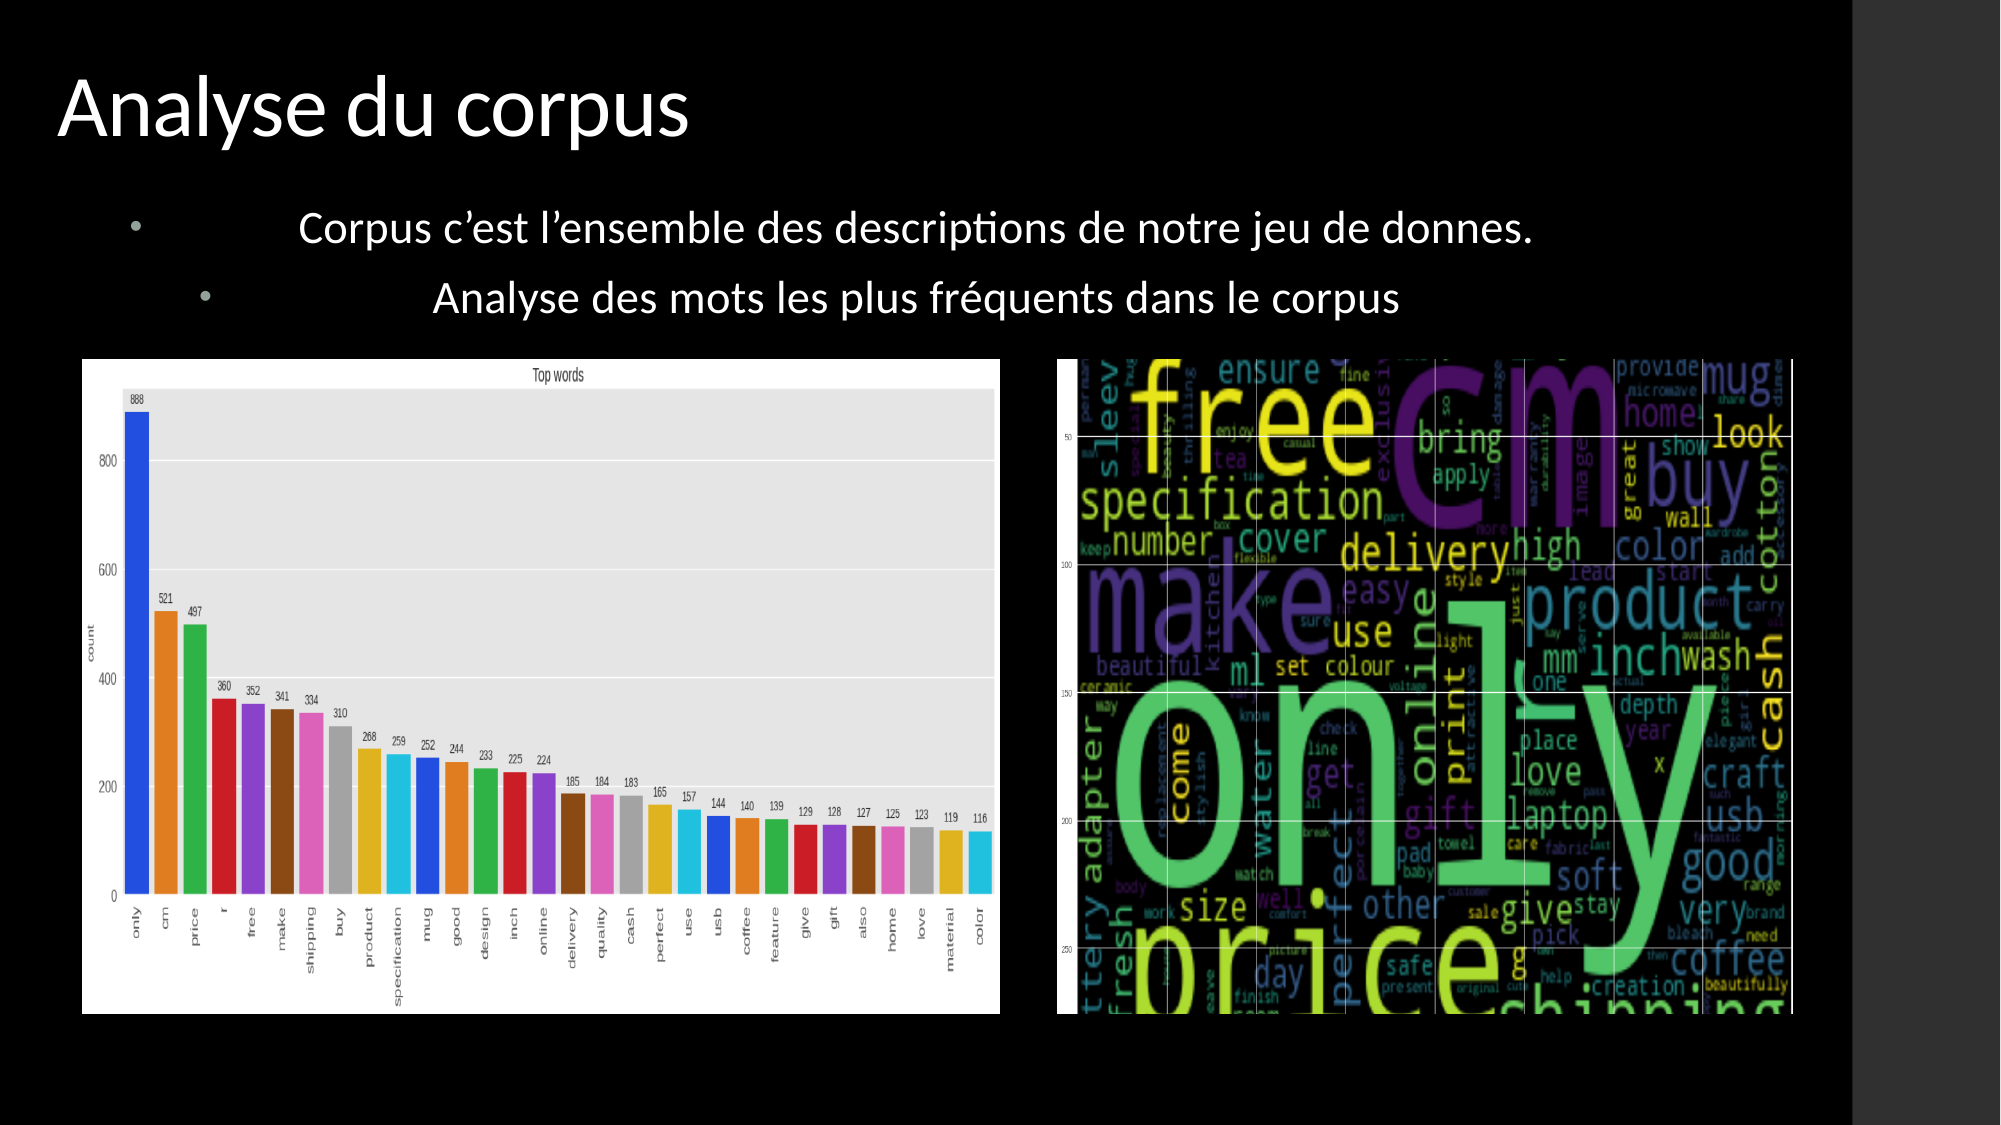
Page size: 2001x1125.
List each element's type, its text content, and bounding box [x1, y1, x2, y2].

title Analyse du corpus [42, 53, 1793, 152]
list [82, 358, 1001, 1014]
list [1057, 358, 1793, 1014]
list Corpus c’est l’ensemble des descriptions de notre jeu de donnes. Analyse des mots les plus fréquents dans le corpus [0, 152, 1811, 333]
